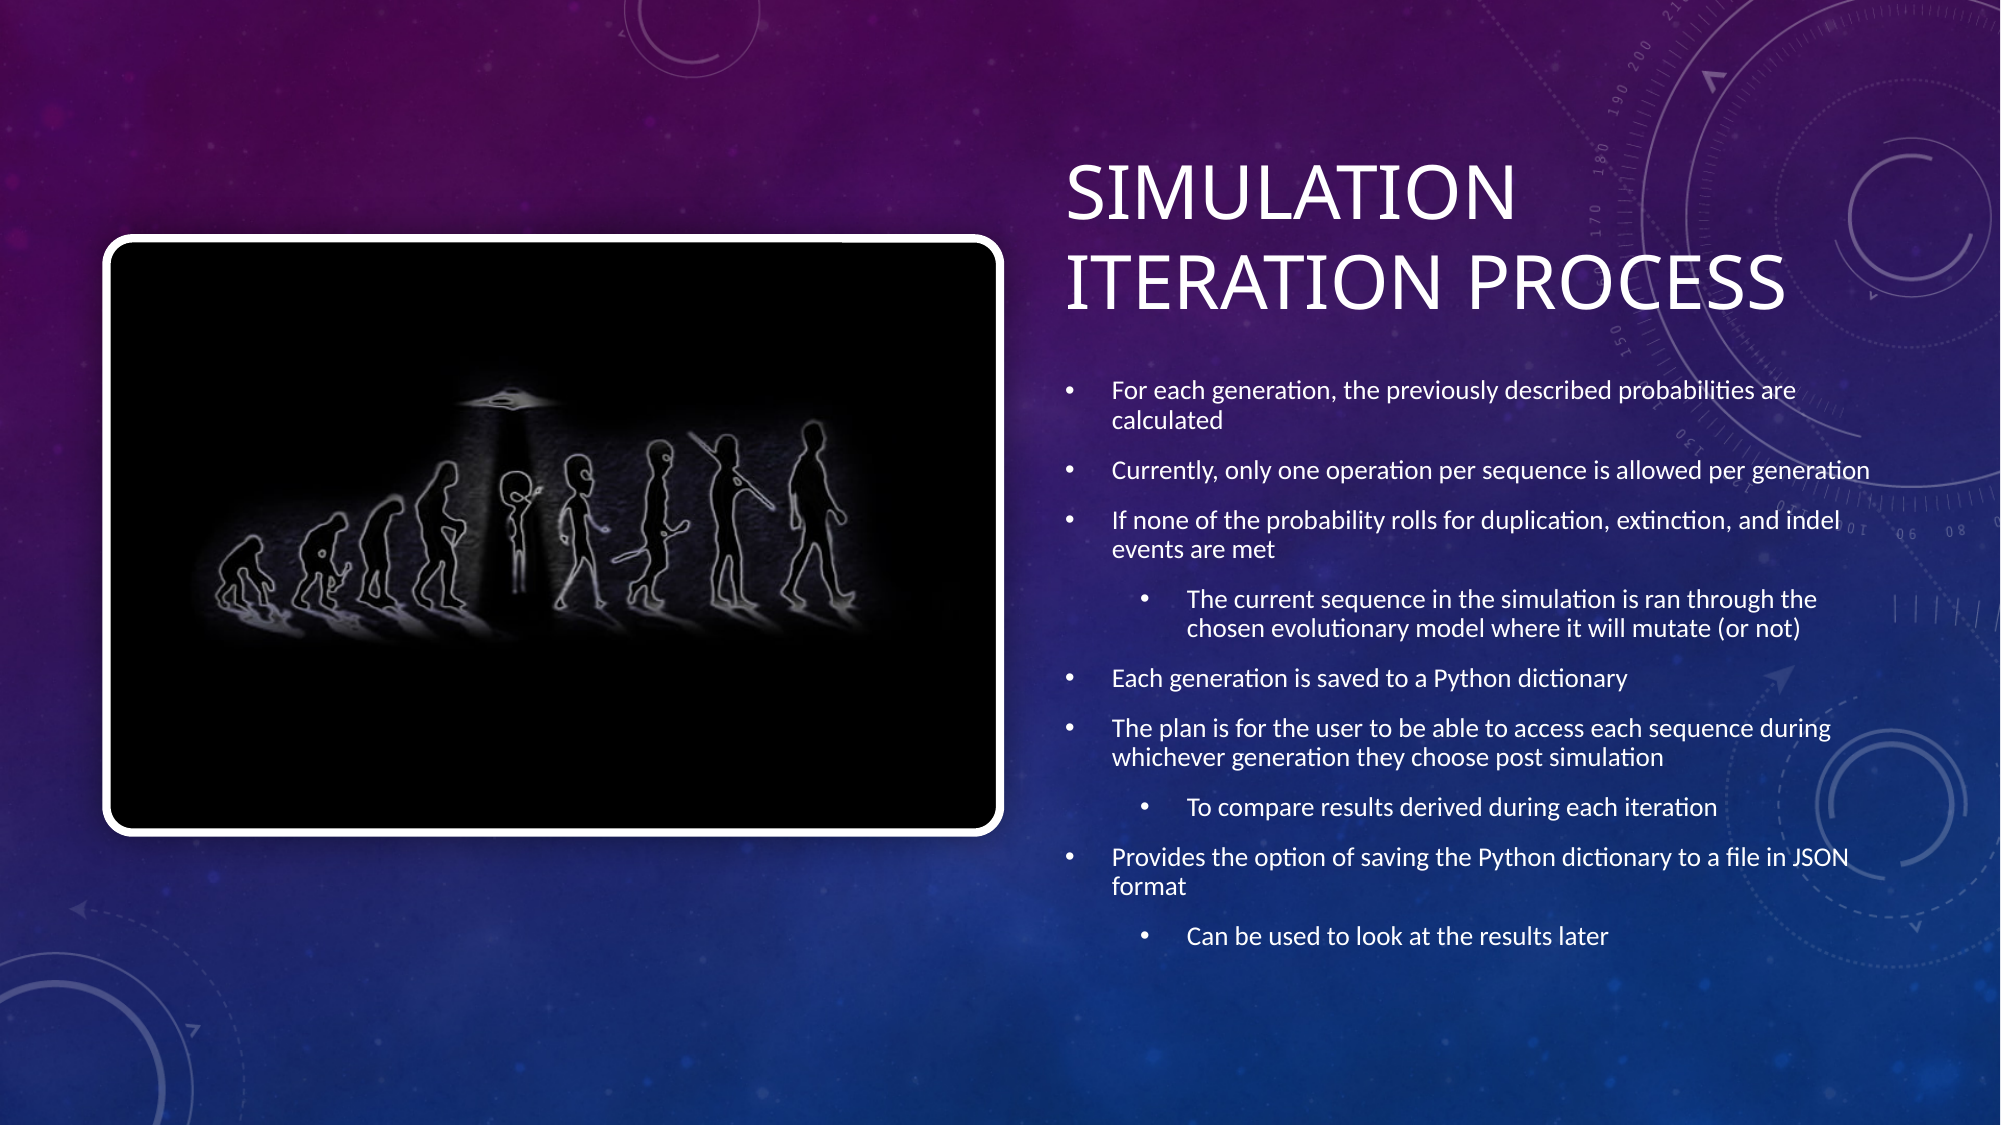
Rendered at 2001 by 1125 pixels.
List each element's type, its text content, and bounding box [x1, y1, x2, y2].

list For each generation, the previously described probabilities are calculated Currently, only one operation per sequence is allowed per generation If none of the probability rolls for duplication, extinction, and indel events are met The current sequence in the simulation is ran through the chosen evolutionary model where it will mutate (or not) Each generation is saved to a Python dictionary The plan is for the user to be able to access each sequence during whichever generation they choose post simulation To compare results derived during each iteration Provides the option of saving the Python dictionary to a file in JSON format Can be used to look at the results later [1050, 369, 1895, 967]
picture [0, 0, 2001, 1125]
title Simulation Iteration process [1050, 99, 1895, 369]
